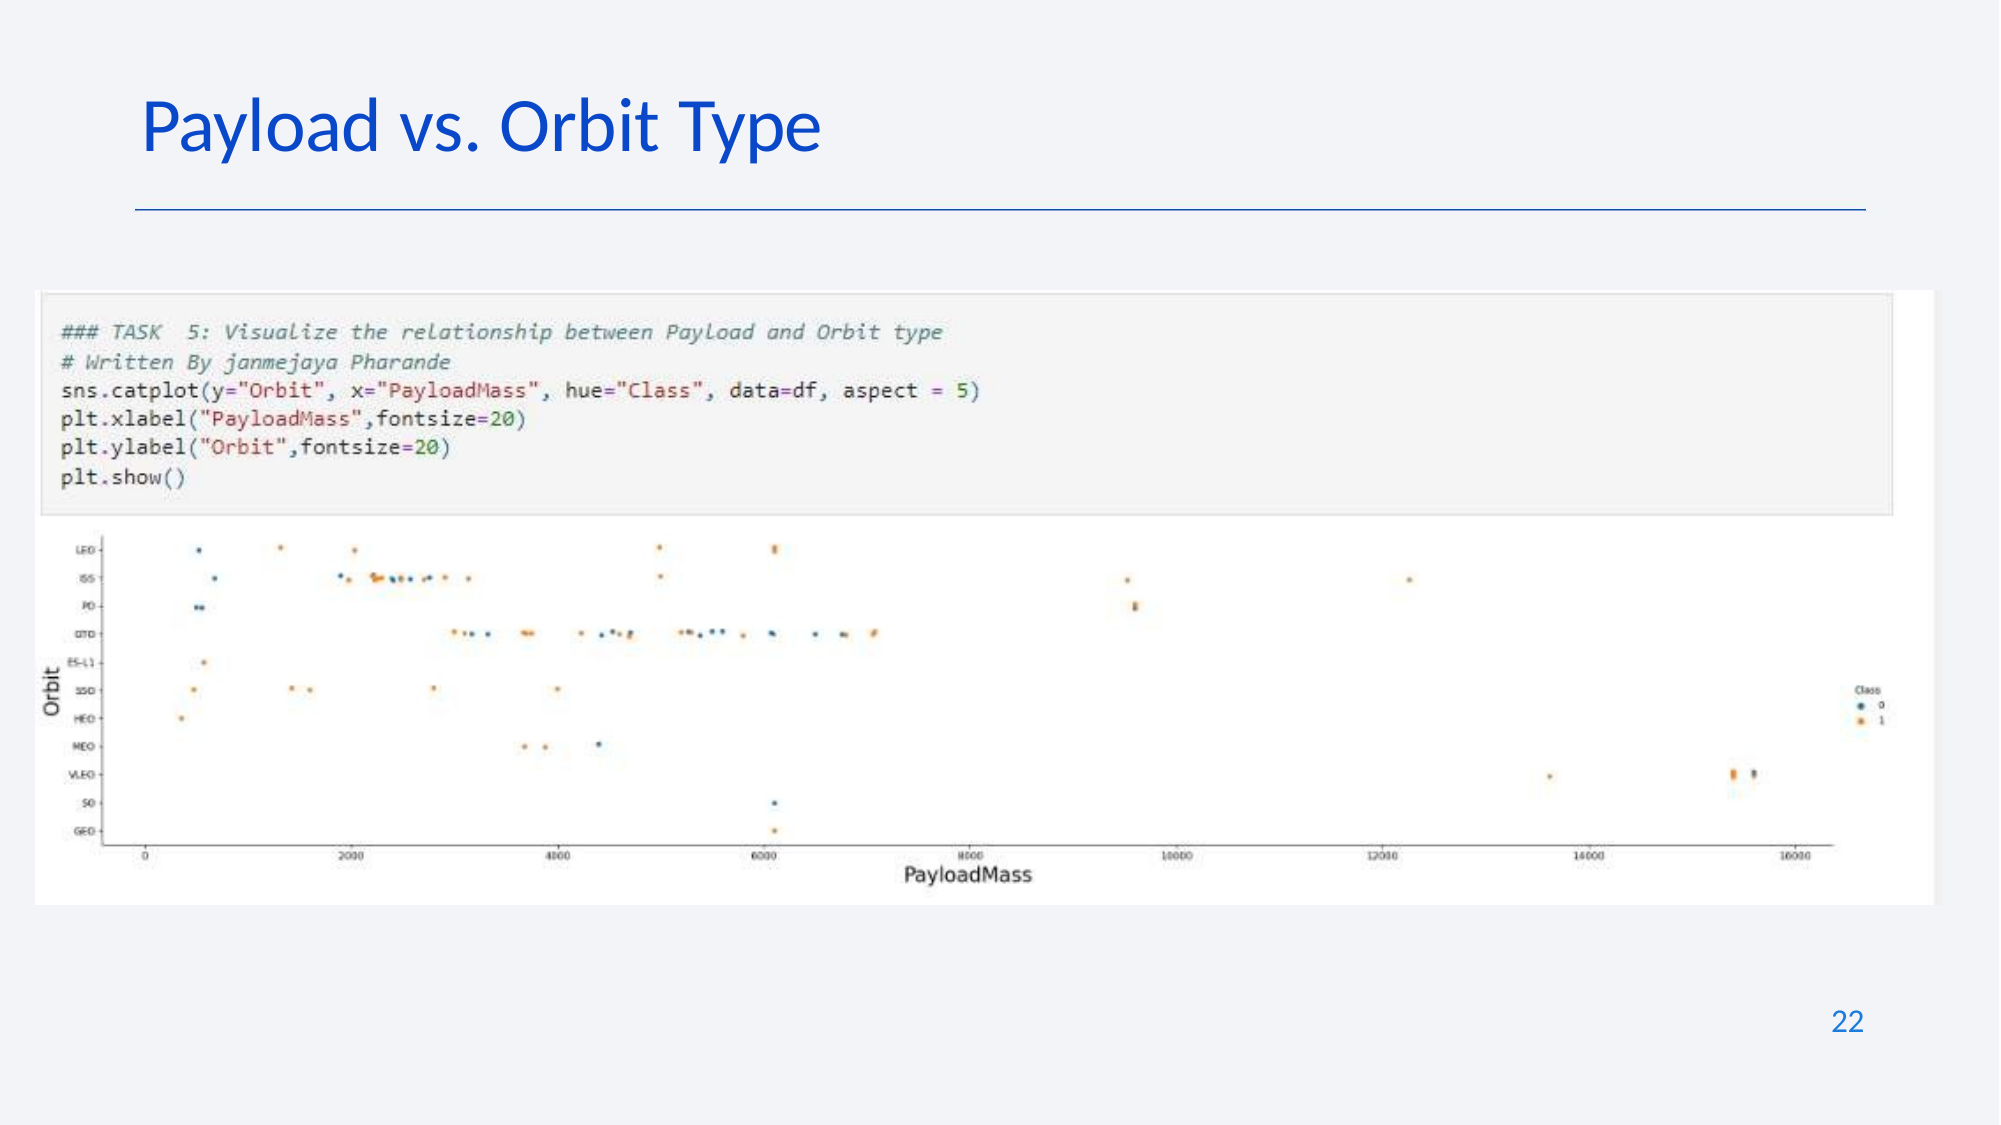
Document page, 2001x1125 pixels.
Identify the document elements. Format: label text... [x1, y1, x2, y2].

slide_number 22 [1824, 1005, 1871, 1125]
text_box [34, 290, 1943, 905]
title Payload vs. Orbit Type [139, 71, 1488, 262]
picture [0, 0, 2000, 1125]
